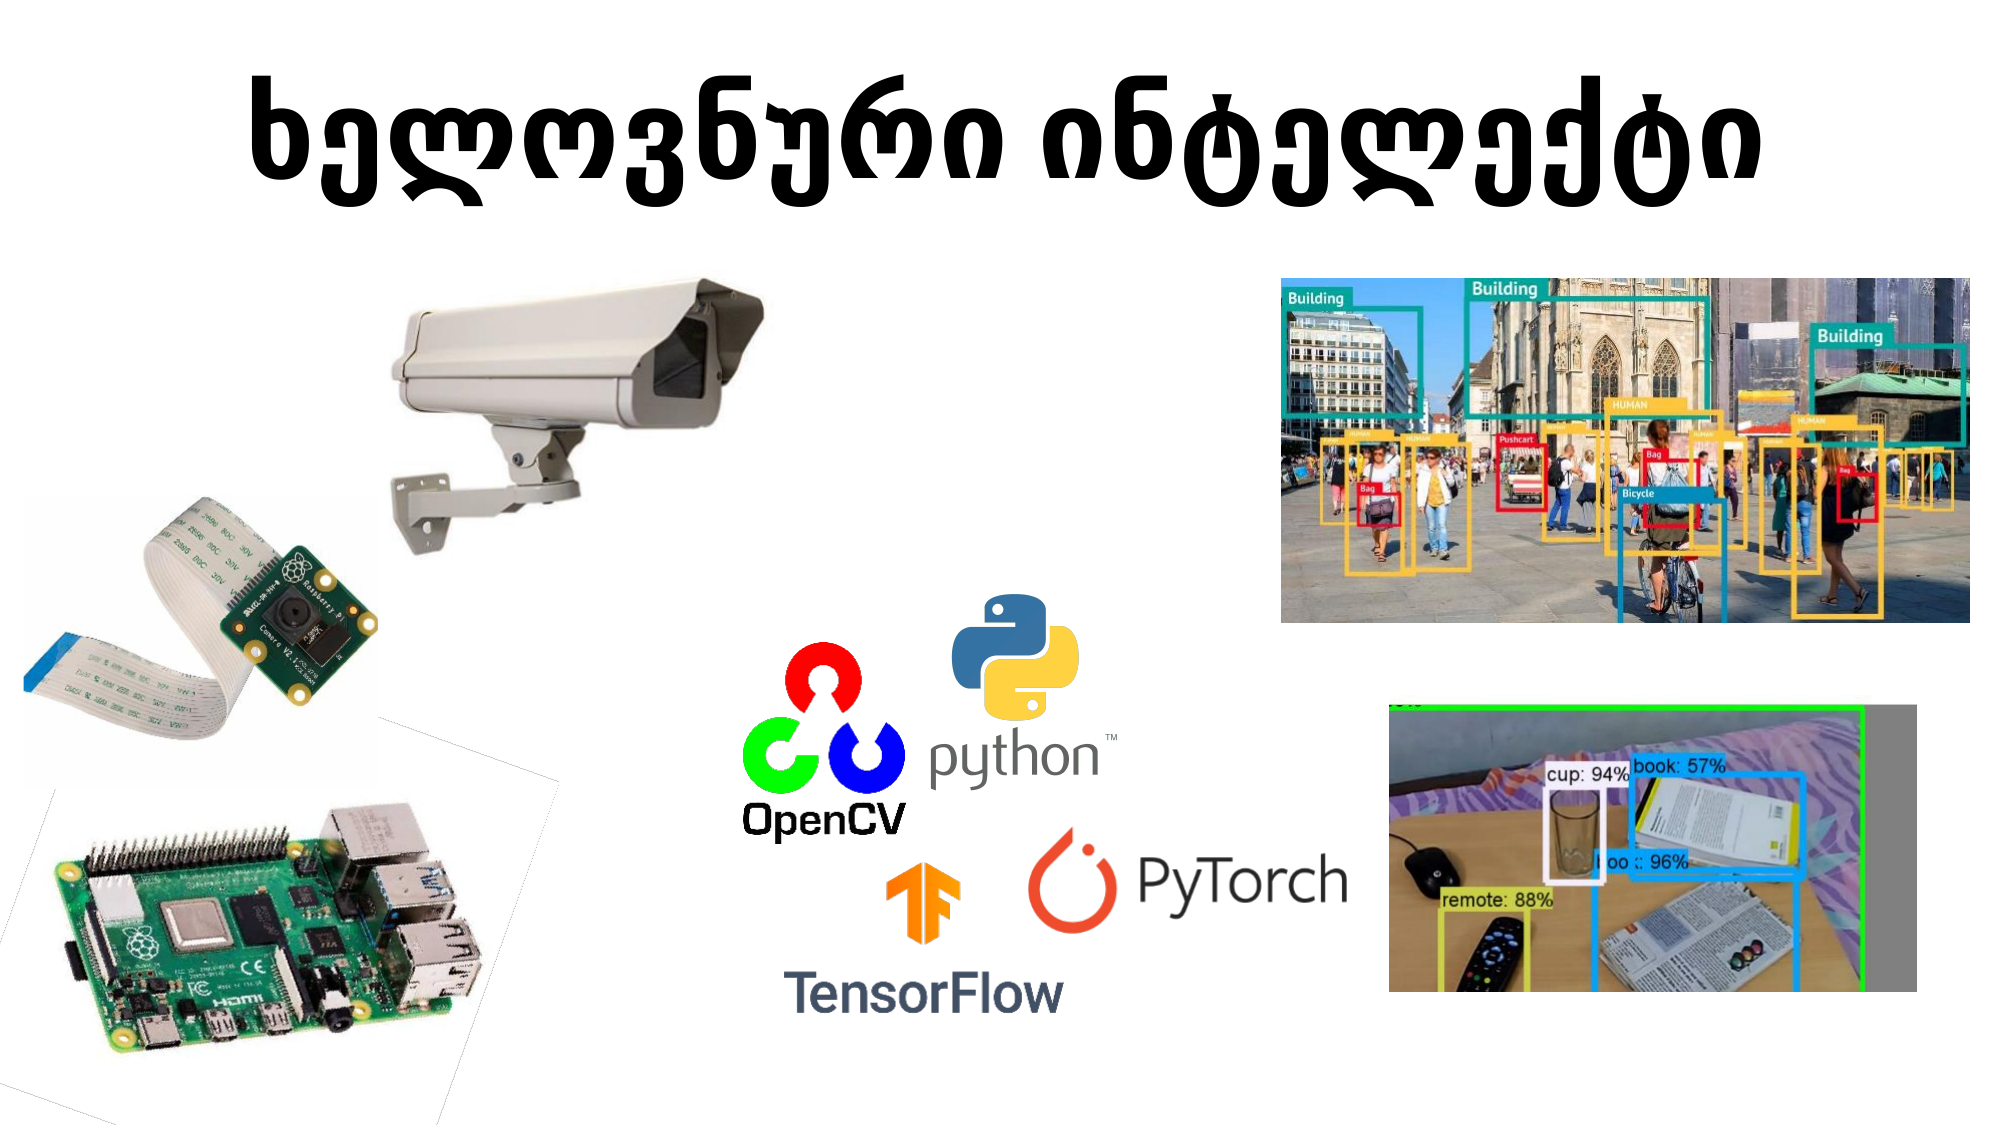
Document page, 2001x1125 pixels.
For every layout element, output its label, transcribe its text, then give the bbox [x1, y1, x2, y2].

picture [388, 269, 774, 560]
title ხელოვნური ინტელექტი [143, 29, 1869, 247]
picture [0, 465, 559, 1125]
picture [1389, 695, 1917, 992]
picture [742, 592, 1369, 1054]
picture [1281, 278, 1970, 623]
